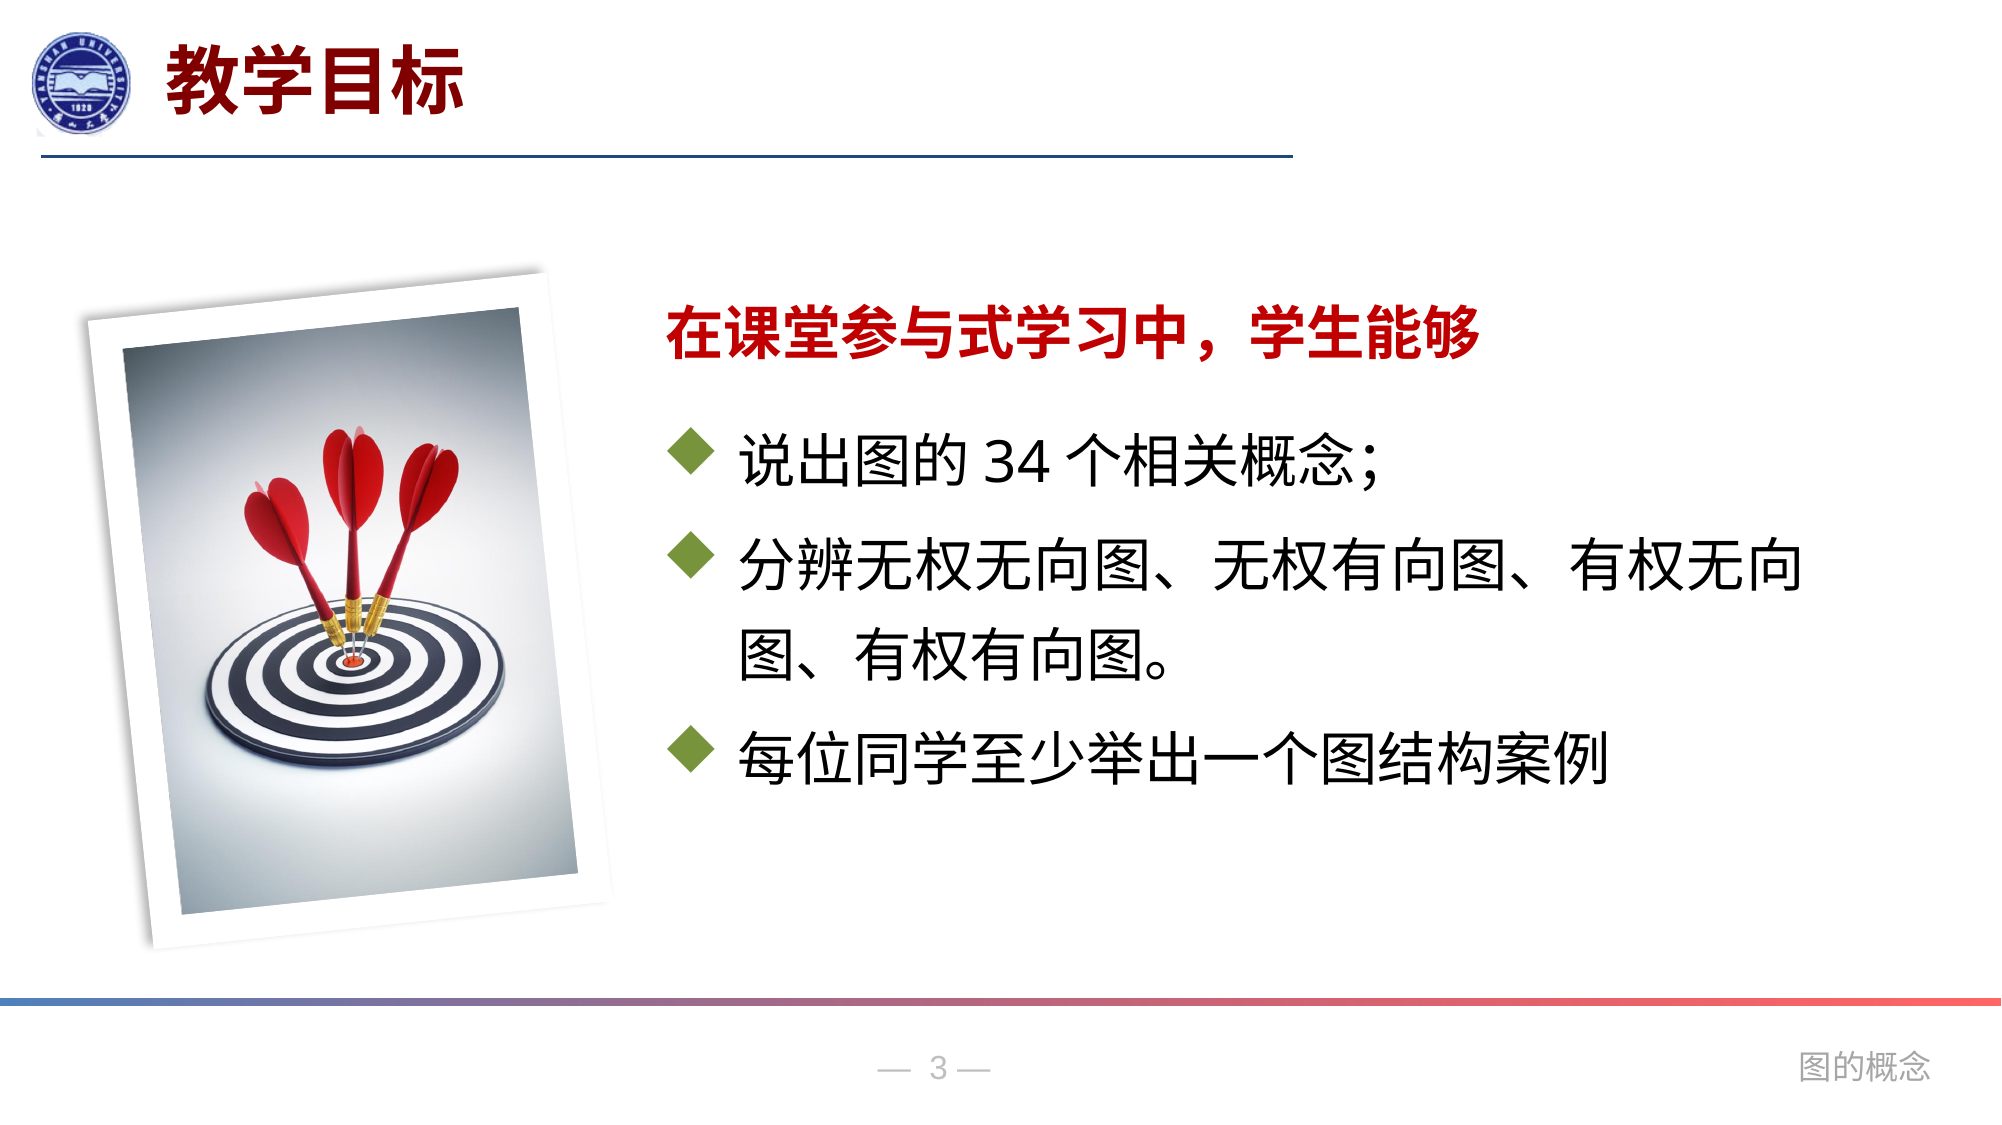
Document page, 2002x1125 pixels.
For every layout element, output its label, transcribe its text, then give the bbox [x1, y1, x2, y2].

picture [26, 31, 133, 138]
text_box 教学目标 [150, 25, 1179, 131]
picture [65, 308, 636, 914]
text_box 说出图的34个相关概念； 分辨无权无向图、无权有向图、有权无向图、有权有向图。 每位同学至少举出一个图结构案例 [572, 395, 1820, 800]
text_box 在课堂参与式学习中，学生能够 [650, 289, 1497, 374]
